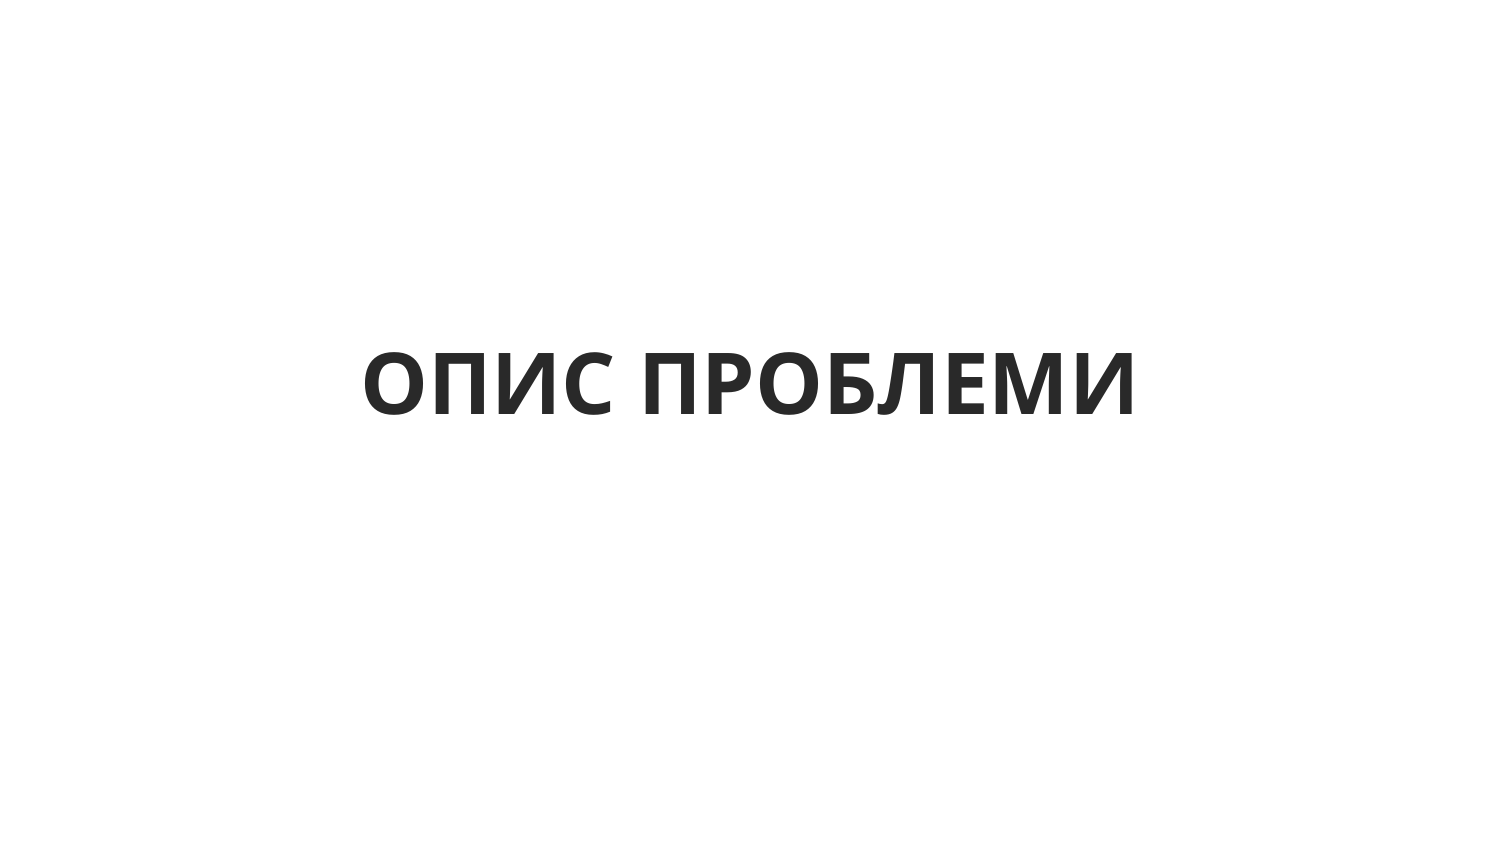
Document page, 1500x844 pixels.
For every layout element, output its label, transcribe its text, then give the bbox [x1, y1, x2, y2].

title ОПИС ПРОБЛЕМИ [51, 290, 1449, 422]
